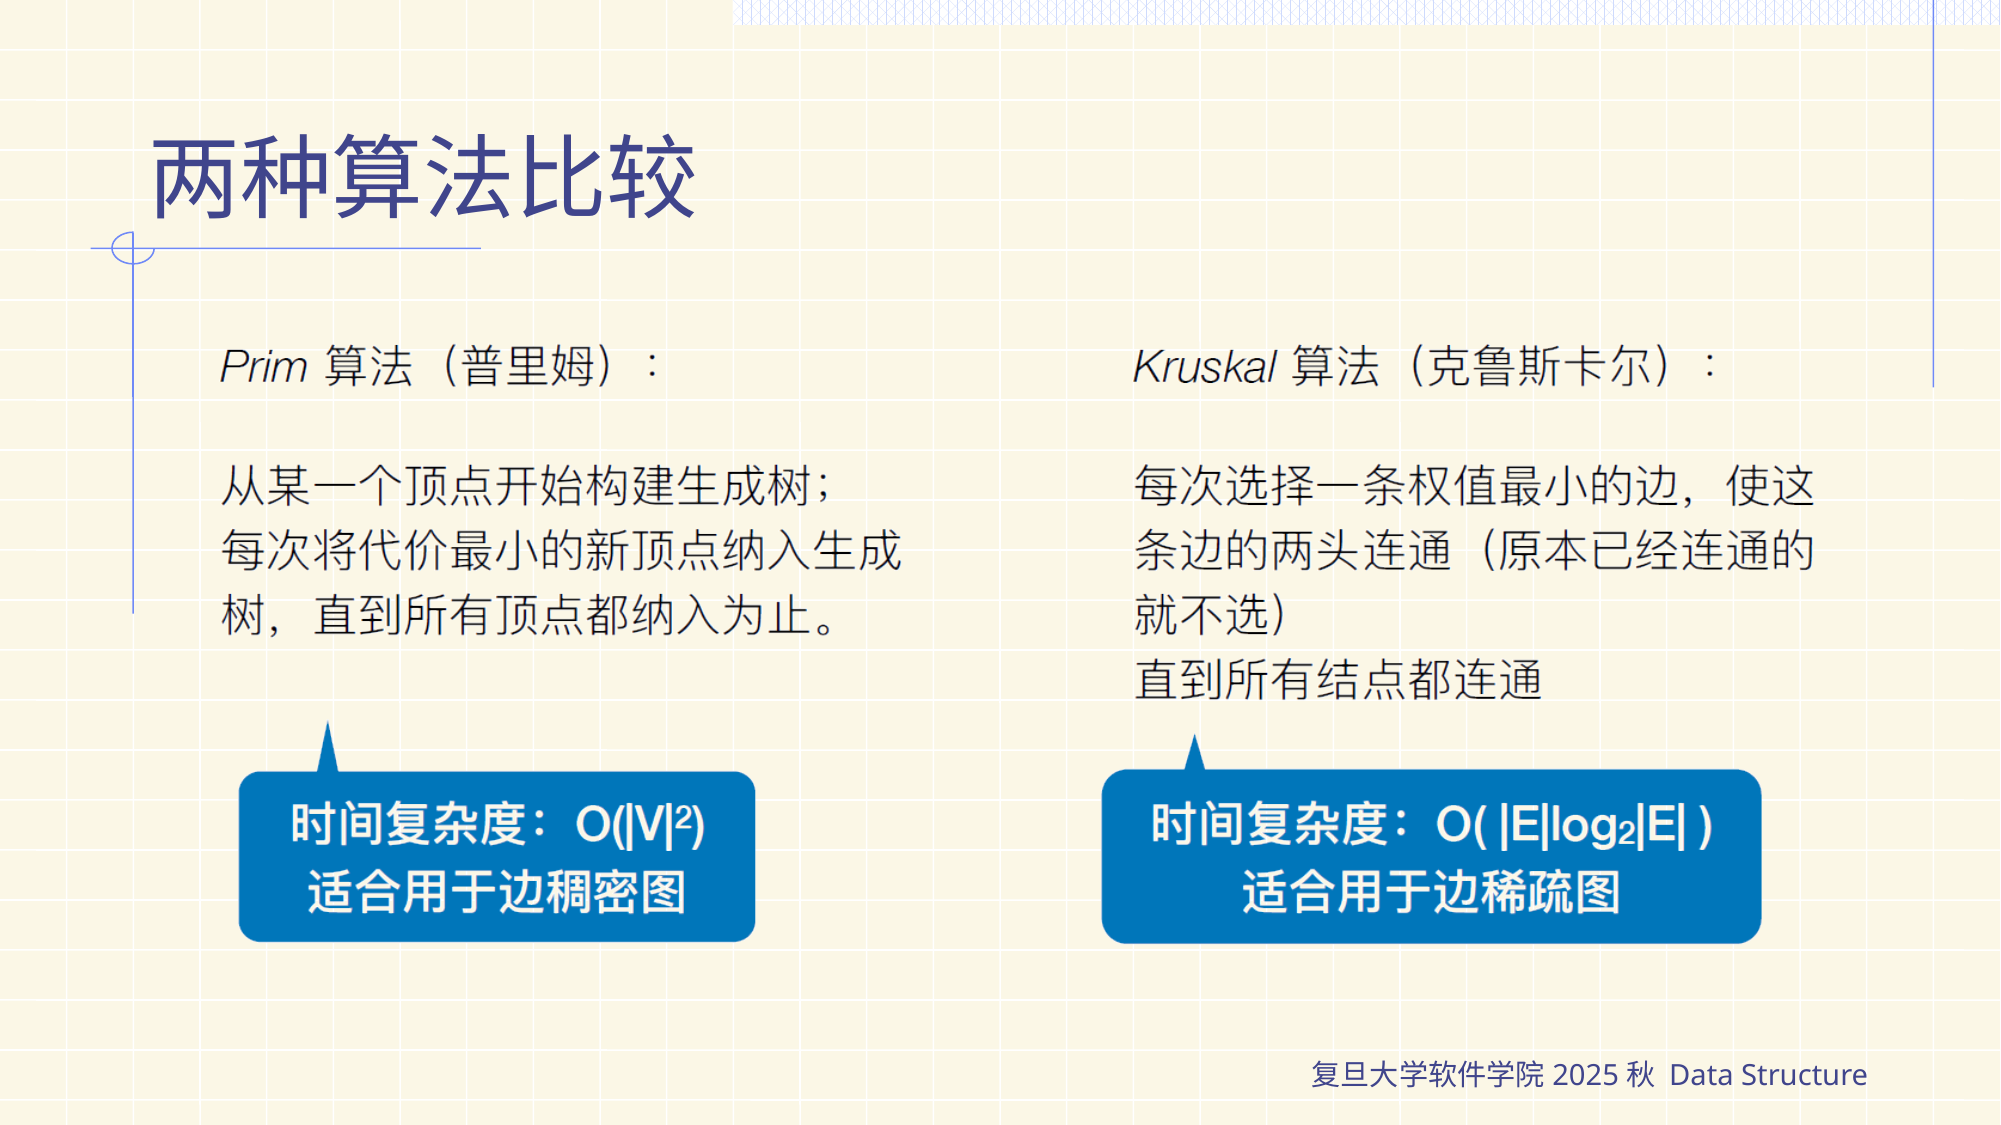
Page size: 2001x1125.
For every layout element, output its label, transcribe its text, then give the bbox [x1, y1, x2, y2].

title 两种算法比较 [133, 50, 1834, 238]
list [133, 315, 1934, 985]
